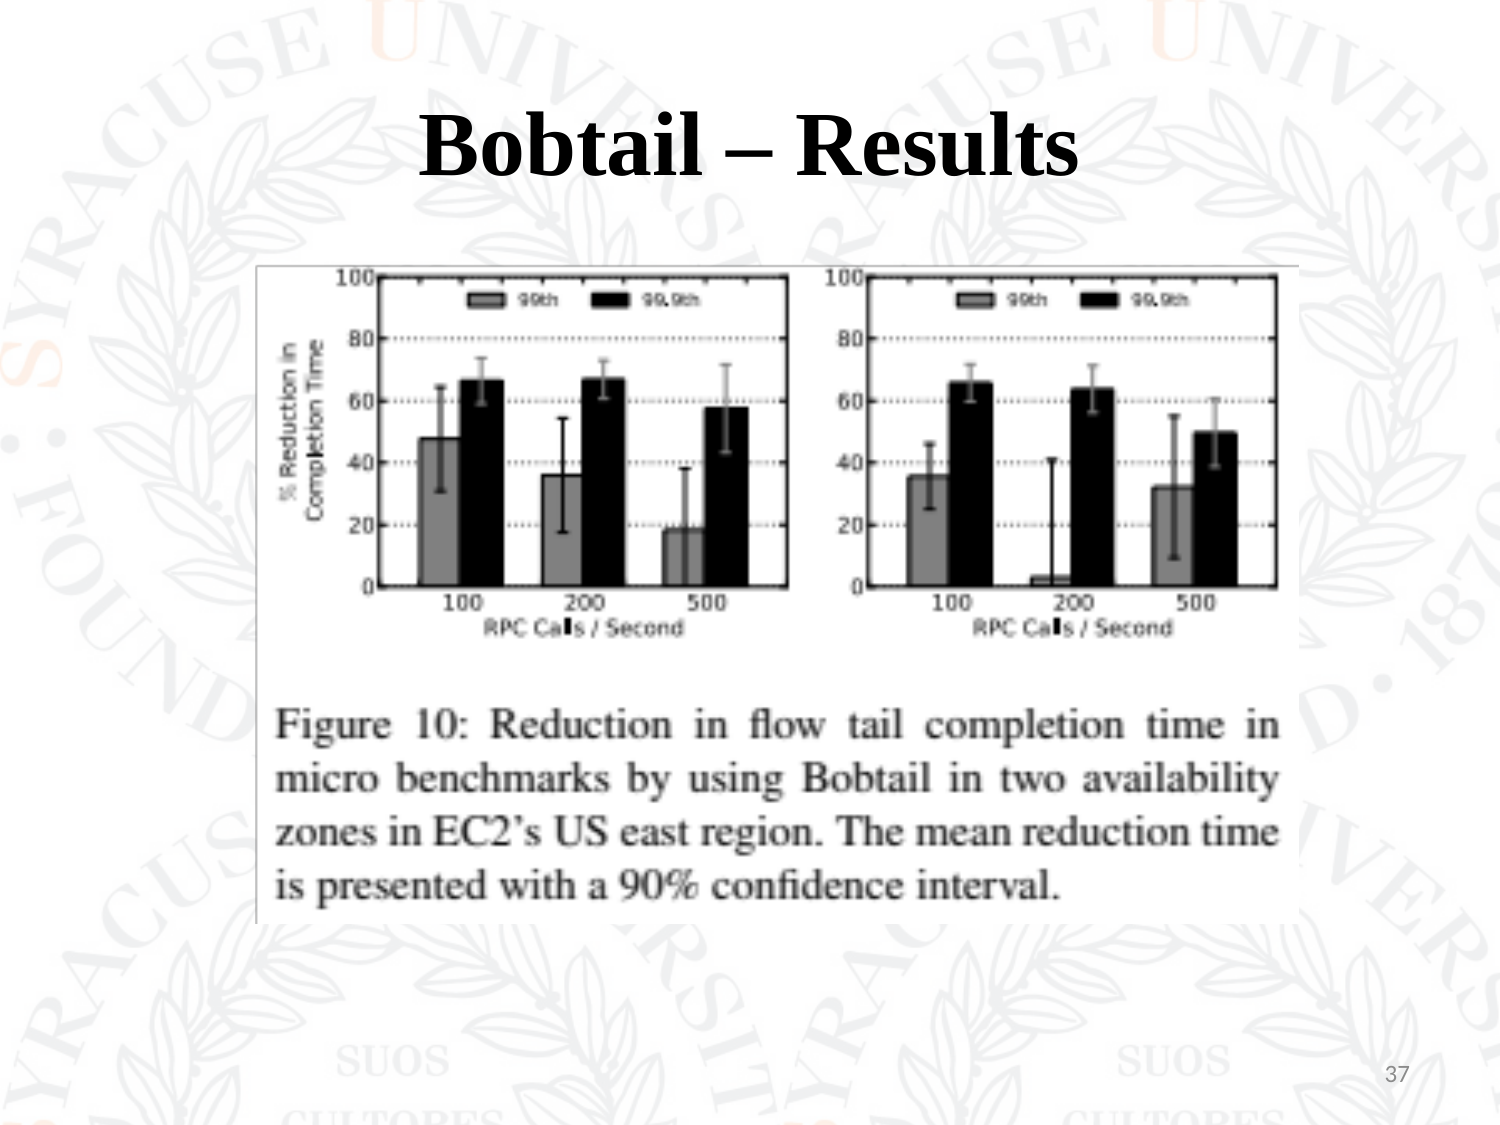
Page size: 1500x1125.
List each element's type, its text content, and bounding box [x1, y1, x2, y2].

picture [244, 227, 1300, 924]
slide_number 37 [1074, 1042, 1425, 1103]
title Bobtail – Results [75, 45, 1425, 233]
